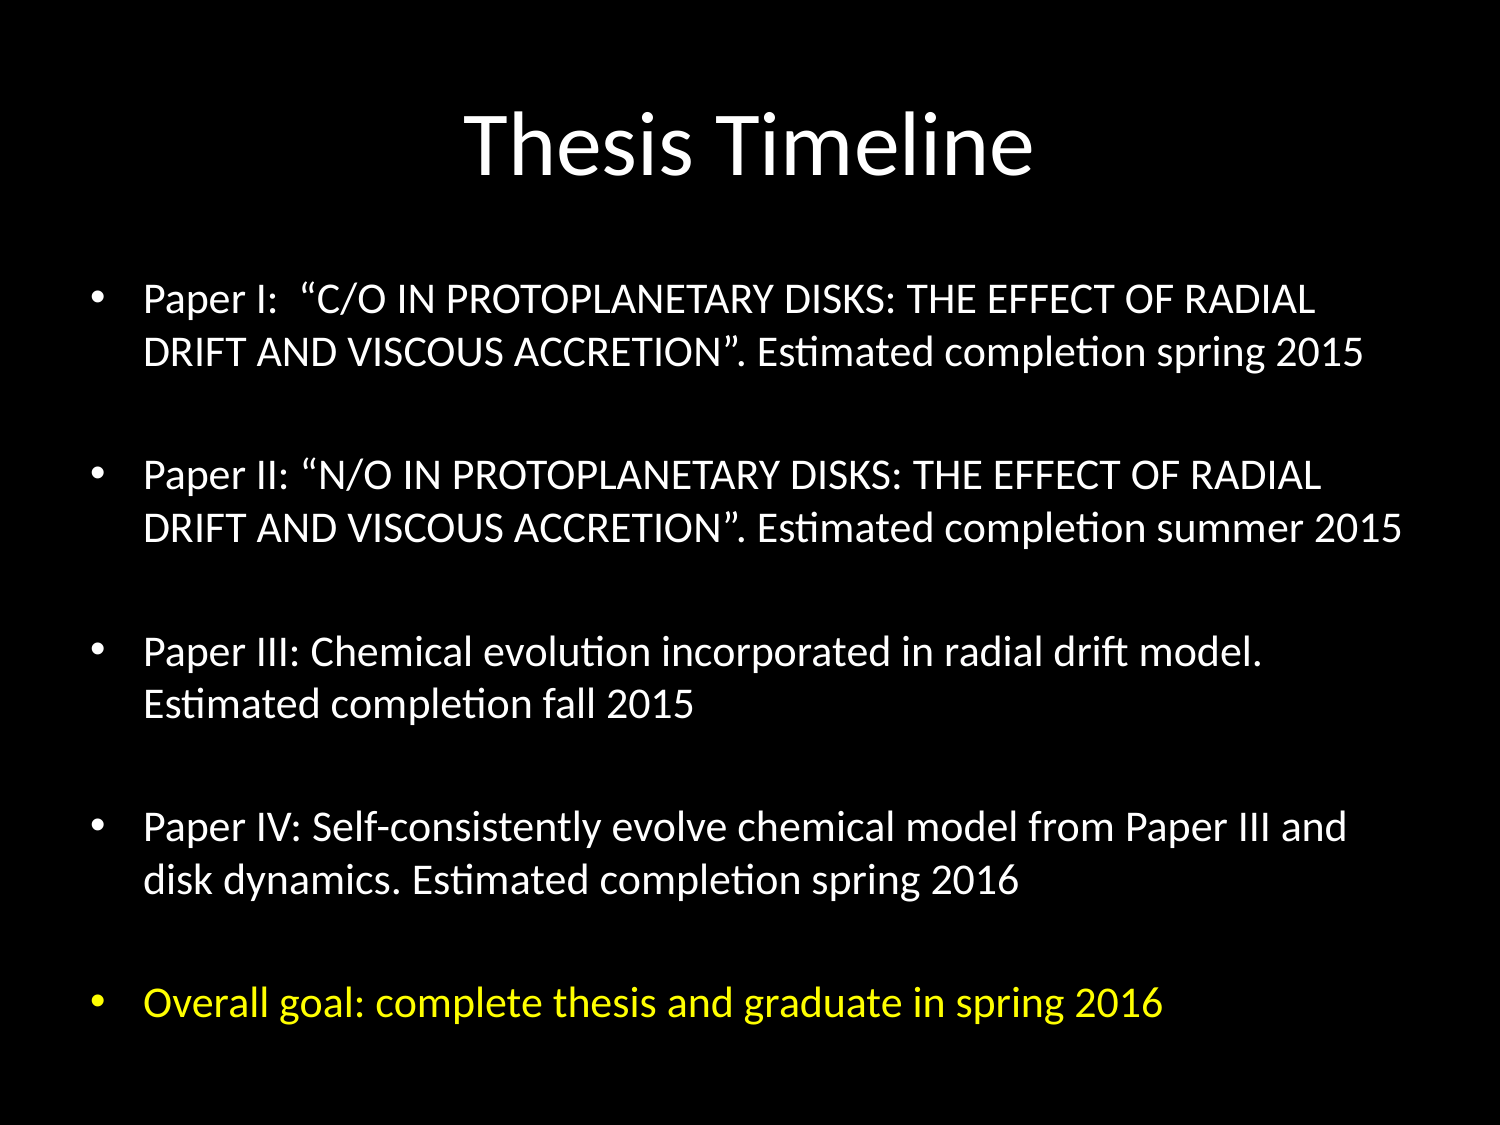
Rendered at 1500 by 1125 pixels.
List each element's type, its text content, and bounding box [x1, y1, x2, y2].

list Paper I: “C/O IN PROTOPLANETARY DISKS: THE EFFECT OF RADIAL DRIFT AND VISCOUS ACCRETION”. Estimated completion spring 2015 Paper II: “N/O IN PROTOPLANETARY DISKS: THE EFFECT OF RADIAL DRIFT AND VISCOUS ACCRETION”. Estimated completion summer 2015 Paper III: Chemical evolution incorporated in radial drift model. Estimated completion fall 2015 Paper IV: Self-consistently evolve chemical model from Paper III and disk dynamics. Estimated completion spring 2016 Overall goal: complete thesis and graduate in spring 2016 [75, 262, 1425, 1077]
title Thesis Timeline [75, 45, 1425, 233]
